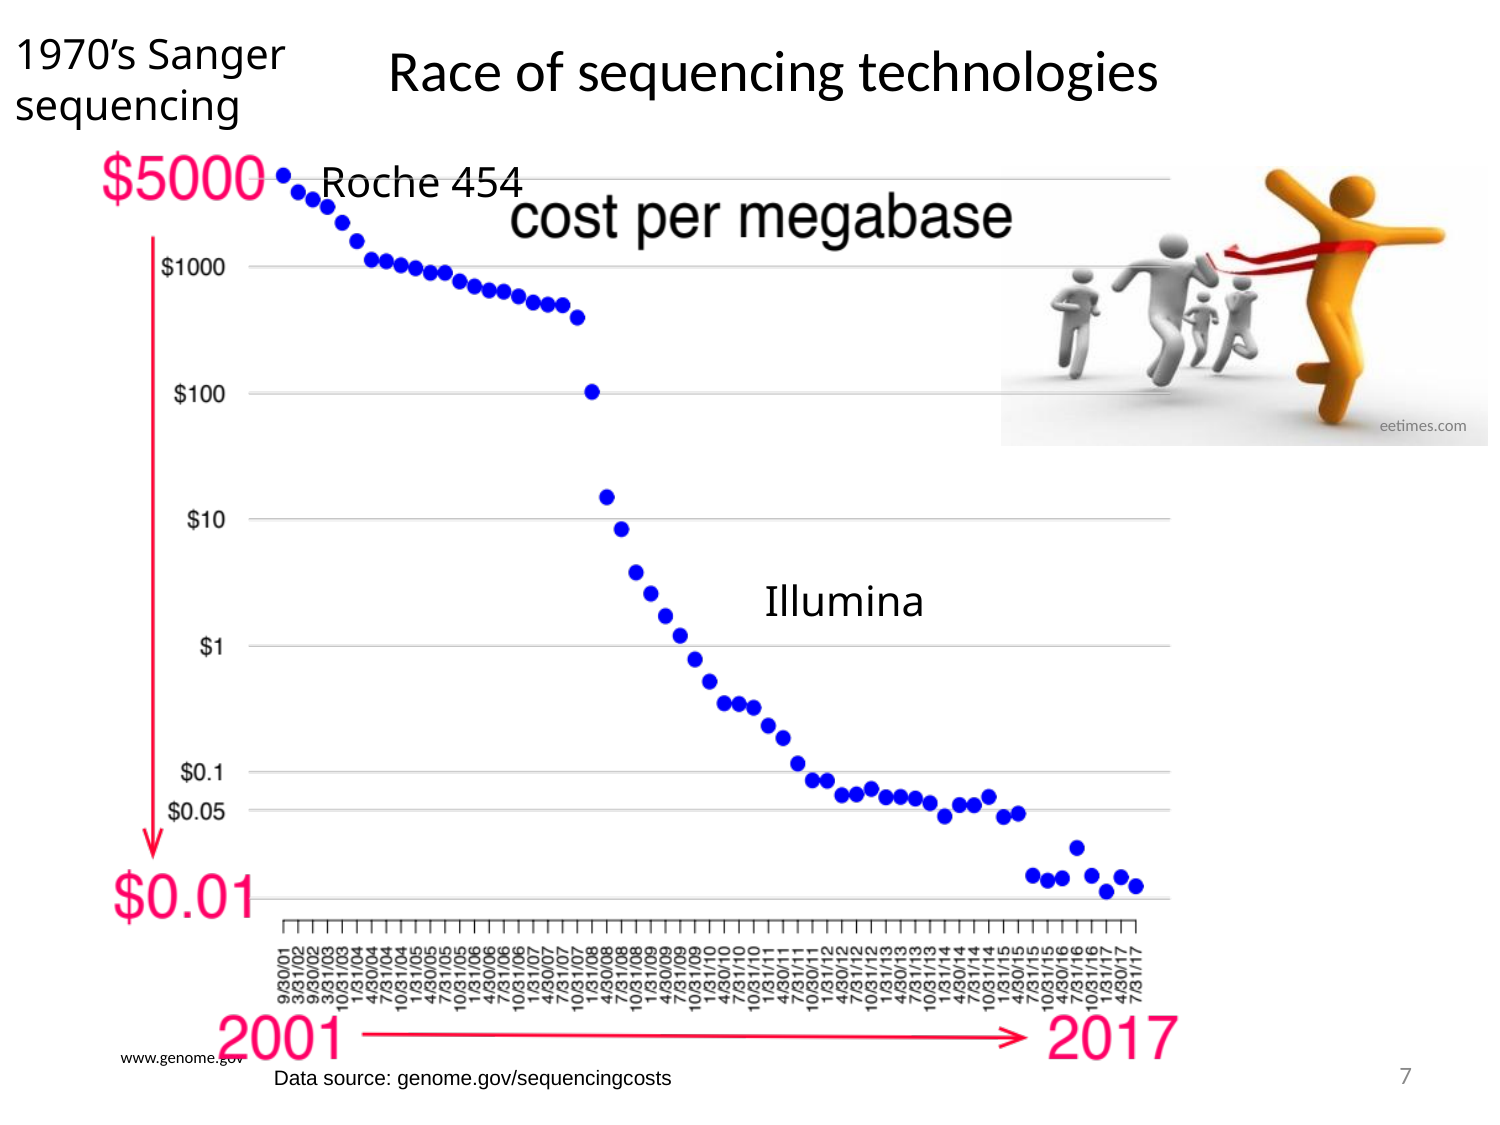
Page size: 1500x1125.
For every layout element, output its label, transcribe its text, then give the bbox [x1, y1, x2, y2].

title Race of sequencing technologies [365, 21, 1240, 116]
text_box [62, 147, 1189, 1098]
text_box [1194, 166, 1488, 446]
slide_number 7 [1190, 1044, 1428, 1105]
text_box 1970’s Sanger sequencing [0, 21, 365, 136]
